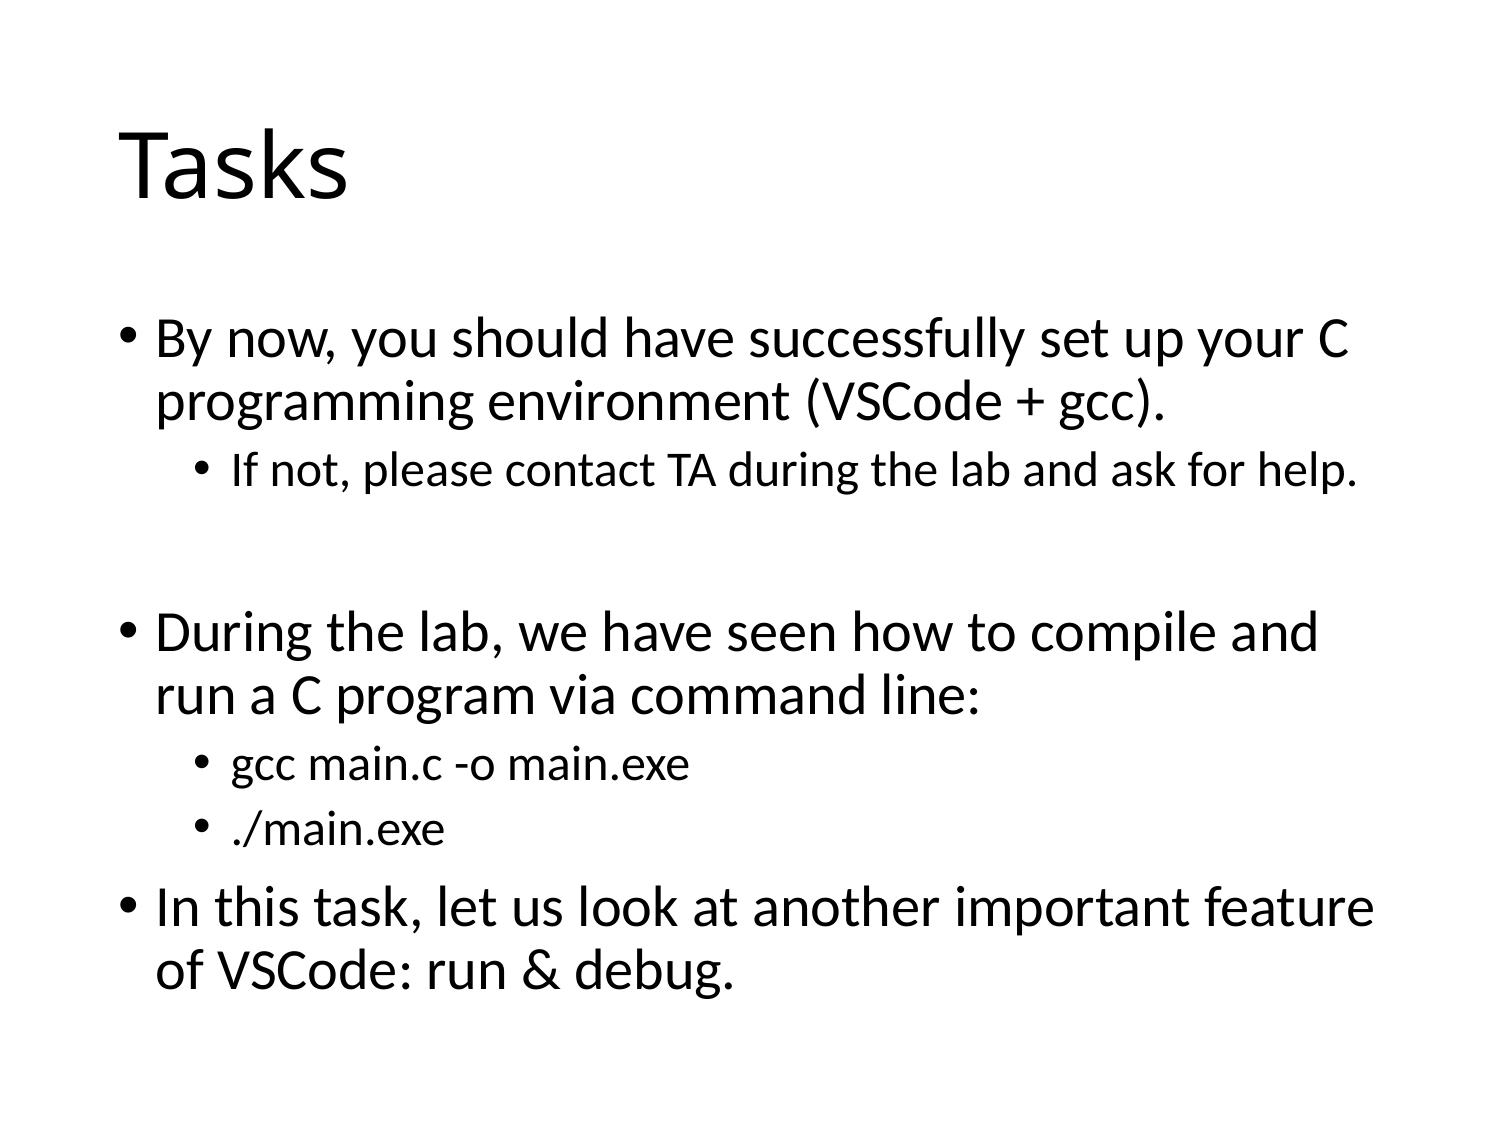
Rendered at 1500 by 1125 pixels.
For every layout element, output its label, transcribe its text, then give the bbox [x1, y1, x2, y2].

title Tasks [103, 59, 1397, 278]
list By now, you should have successfully set up your C programming environment (VSCode + gcc). If not, please contact TA during the lab and ask for help. During the lab, we have seen how to compile and run a C program via command line: gcc main.c -o main.exe ./main.exe In this task, let us look at another important feature of VSCode: run & debug. [103, 299, 1397, 1014]
